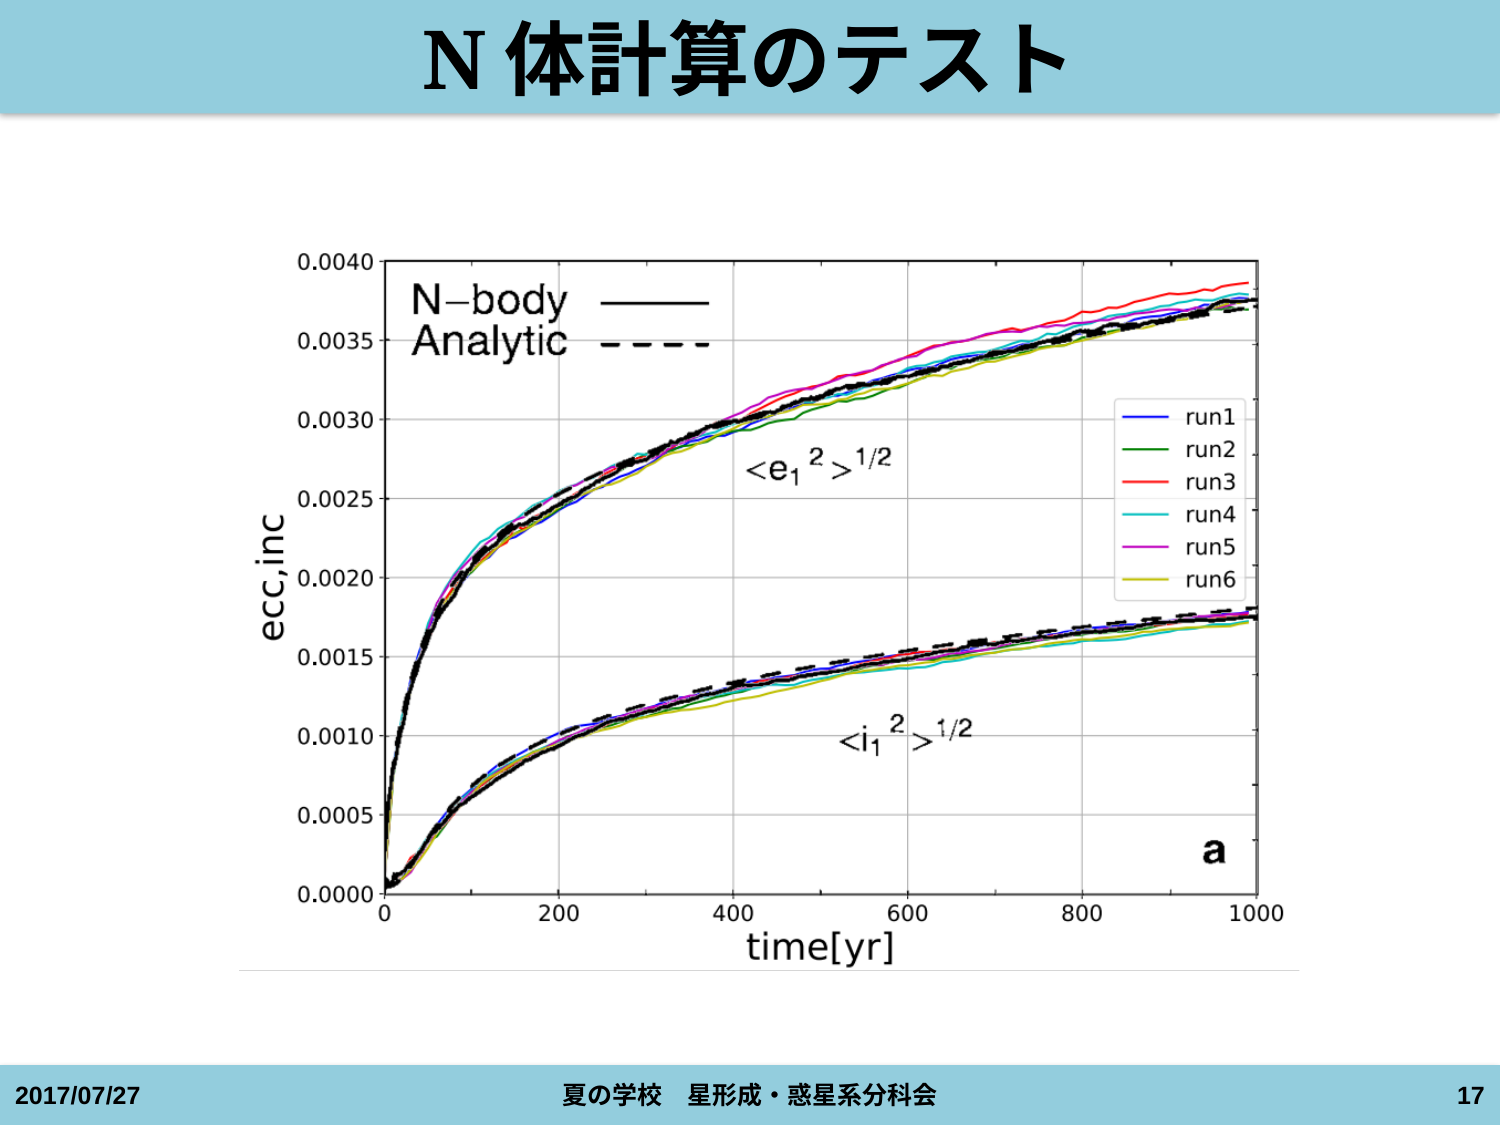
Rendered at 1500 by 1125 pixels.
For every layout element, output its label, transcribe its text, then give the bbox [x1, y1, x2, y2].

picture [238, 240, 1300, 971]
footer 夏の学校 星形成・惑星系分科会 [512, 1065, 988, 1125]
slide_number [0, 1065, 350, 1125]
title N体計算のテスト [0, 0, 1500, 114]
slide_number 17 [1149, 1065, 1500, 1125]
